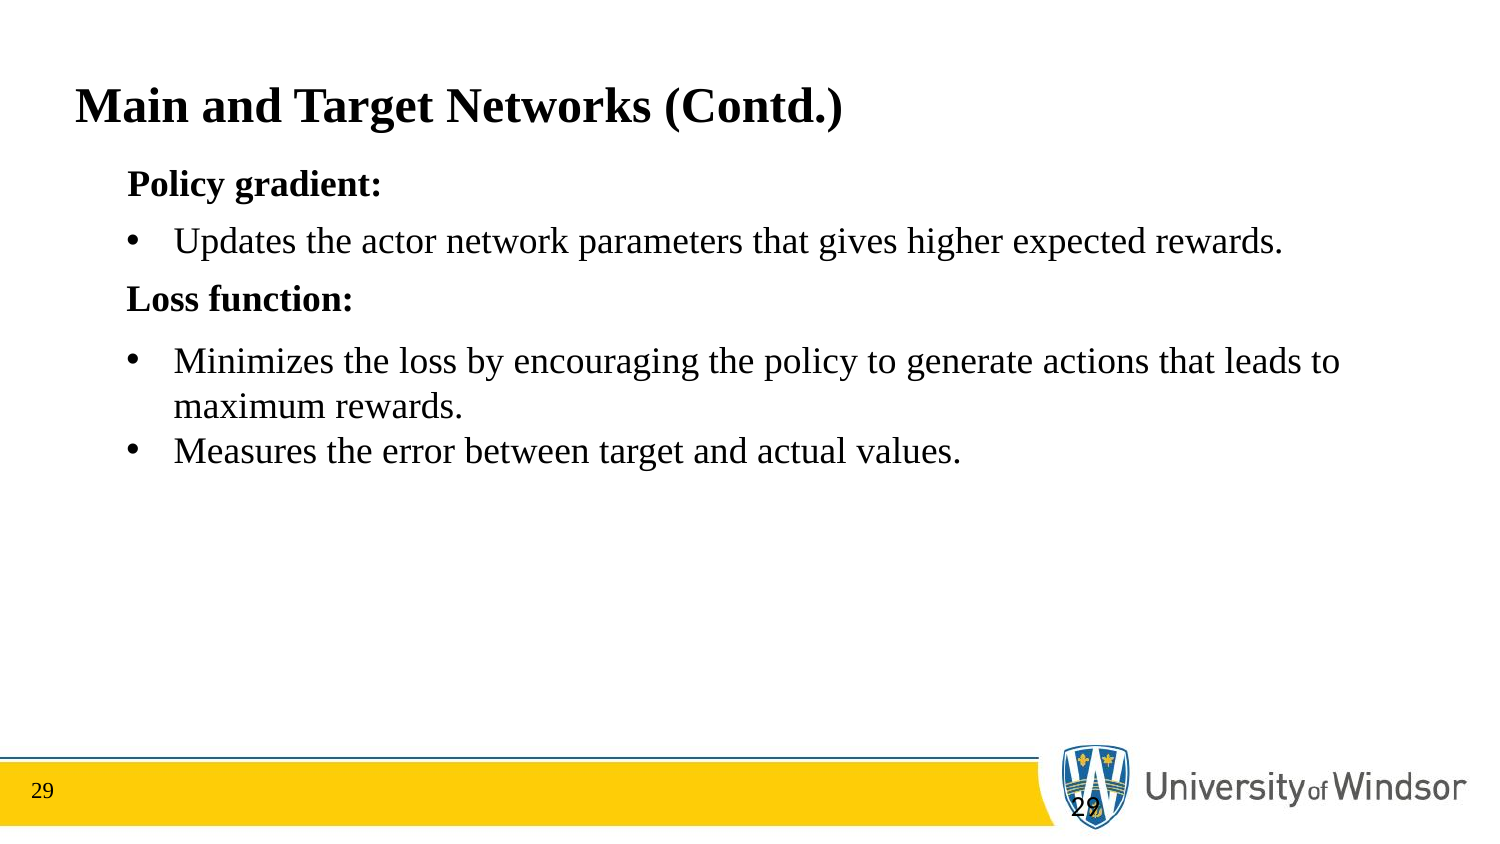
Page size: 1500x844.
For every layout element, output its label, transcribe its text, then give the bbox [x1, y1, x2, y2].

text_box 29 [19, 770, 358, 816]
slide_number 29 [1059, 782, 1397, 827]
title Main and Target Networks (Contd.) [64, 54, 1382, 159]
picture [0, 731, 1500, 844]
list Policy gradient: Updates the actor network parameters that gives higher expected rewards. Loss function: Minimizes the loss by encouraging the policy to generate actions that leads to maximum rewards. Measures the error between target and actual values. [87, 159, 1382, 695]
